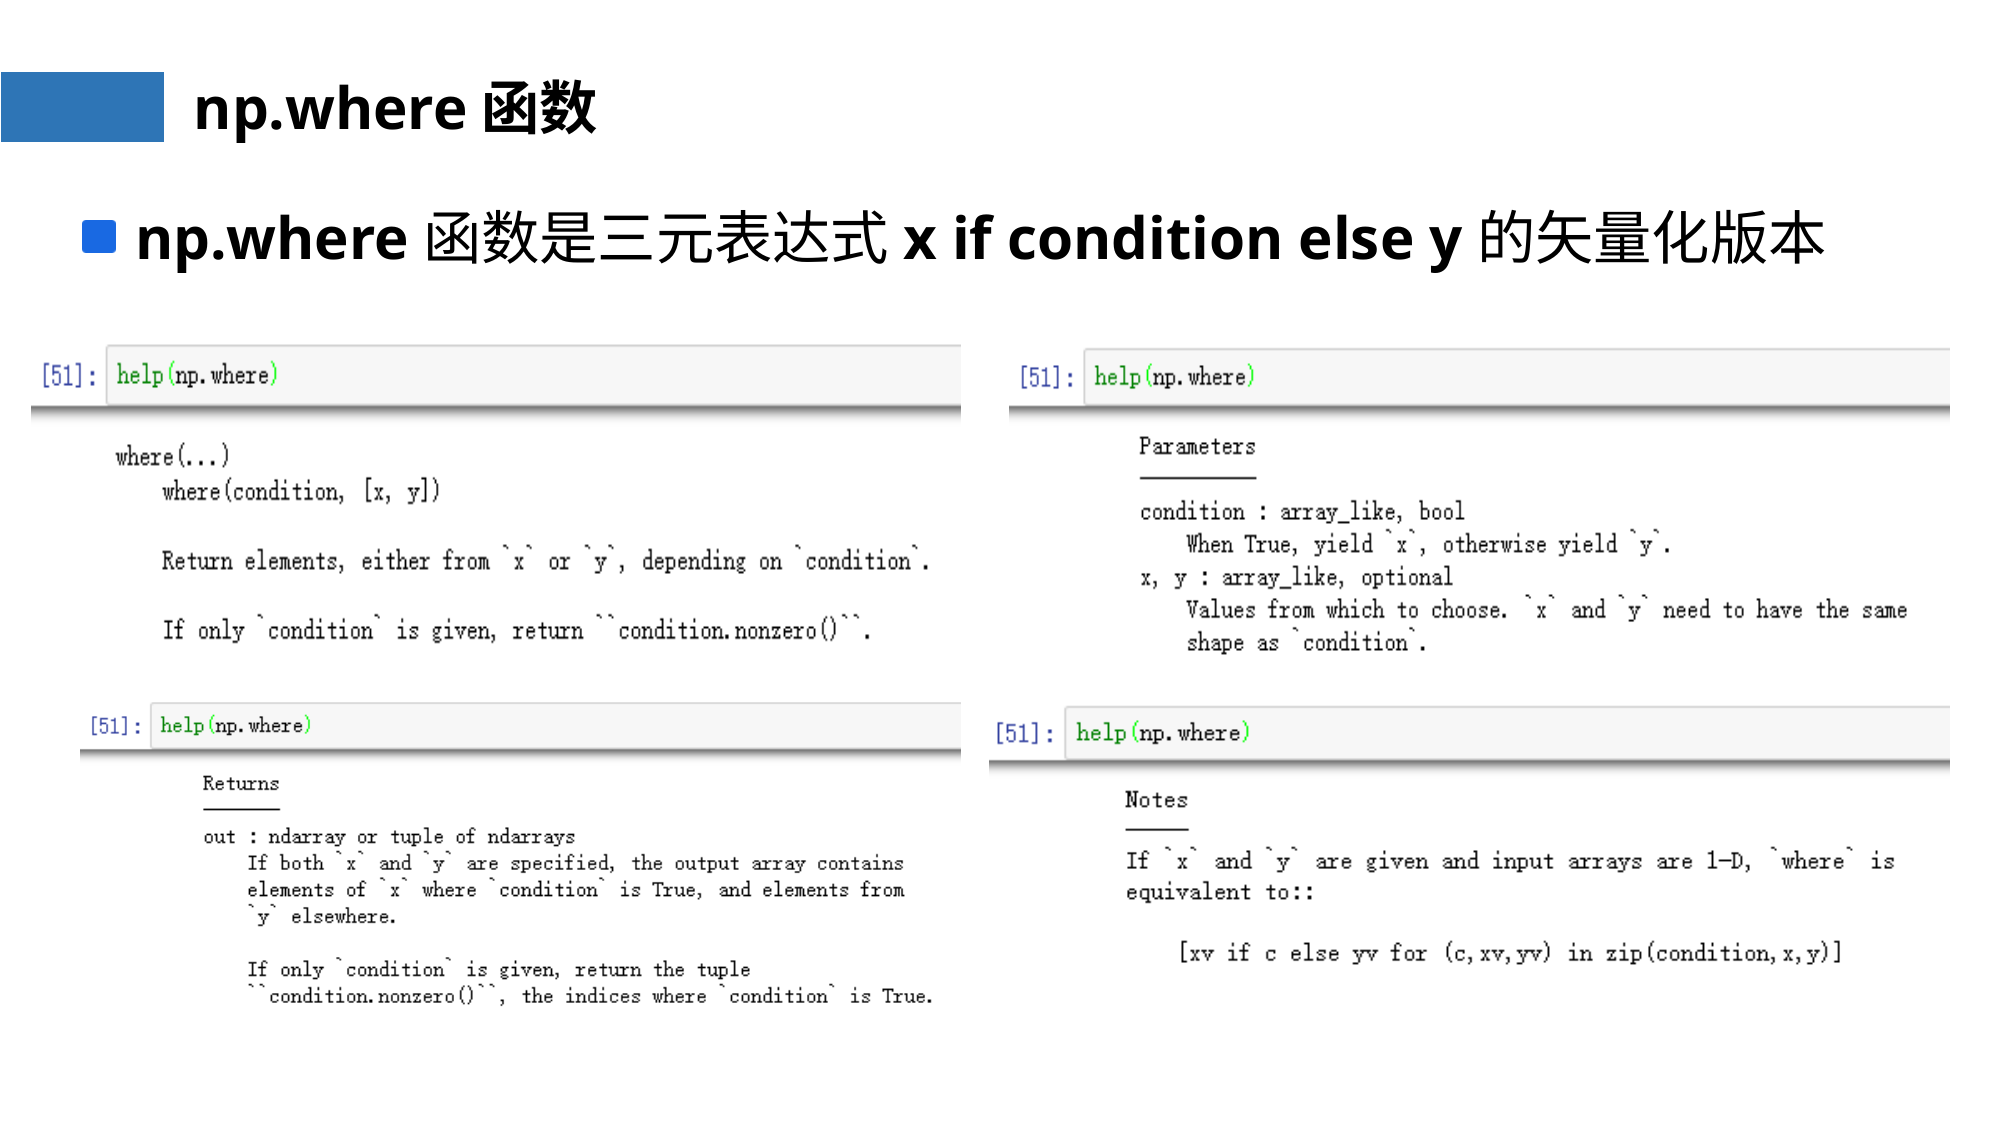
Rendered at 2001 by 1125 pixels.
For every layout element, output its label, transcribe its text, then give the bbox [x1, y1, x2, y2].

picture [82, 220, 116, 253]
picture [989, 701, 1950, 990]
list np.where函数是三元表达式x if condition else y的矢量化版本 [67, 159, 1902, 934]
picture [80, 701, 961, 1028]
title np.where函数 [179, 72, 1530, 196]
picture [30, 339, 961, 674]
picture [1009, 339, 1950, 674]
